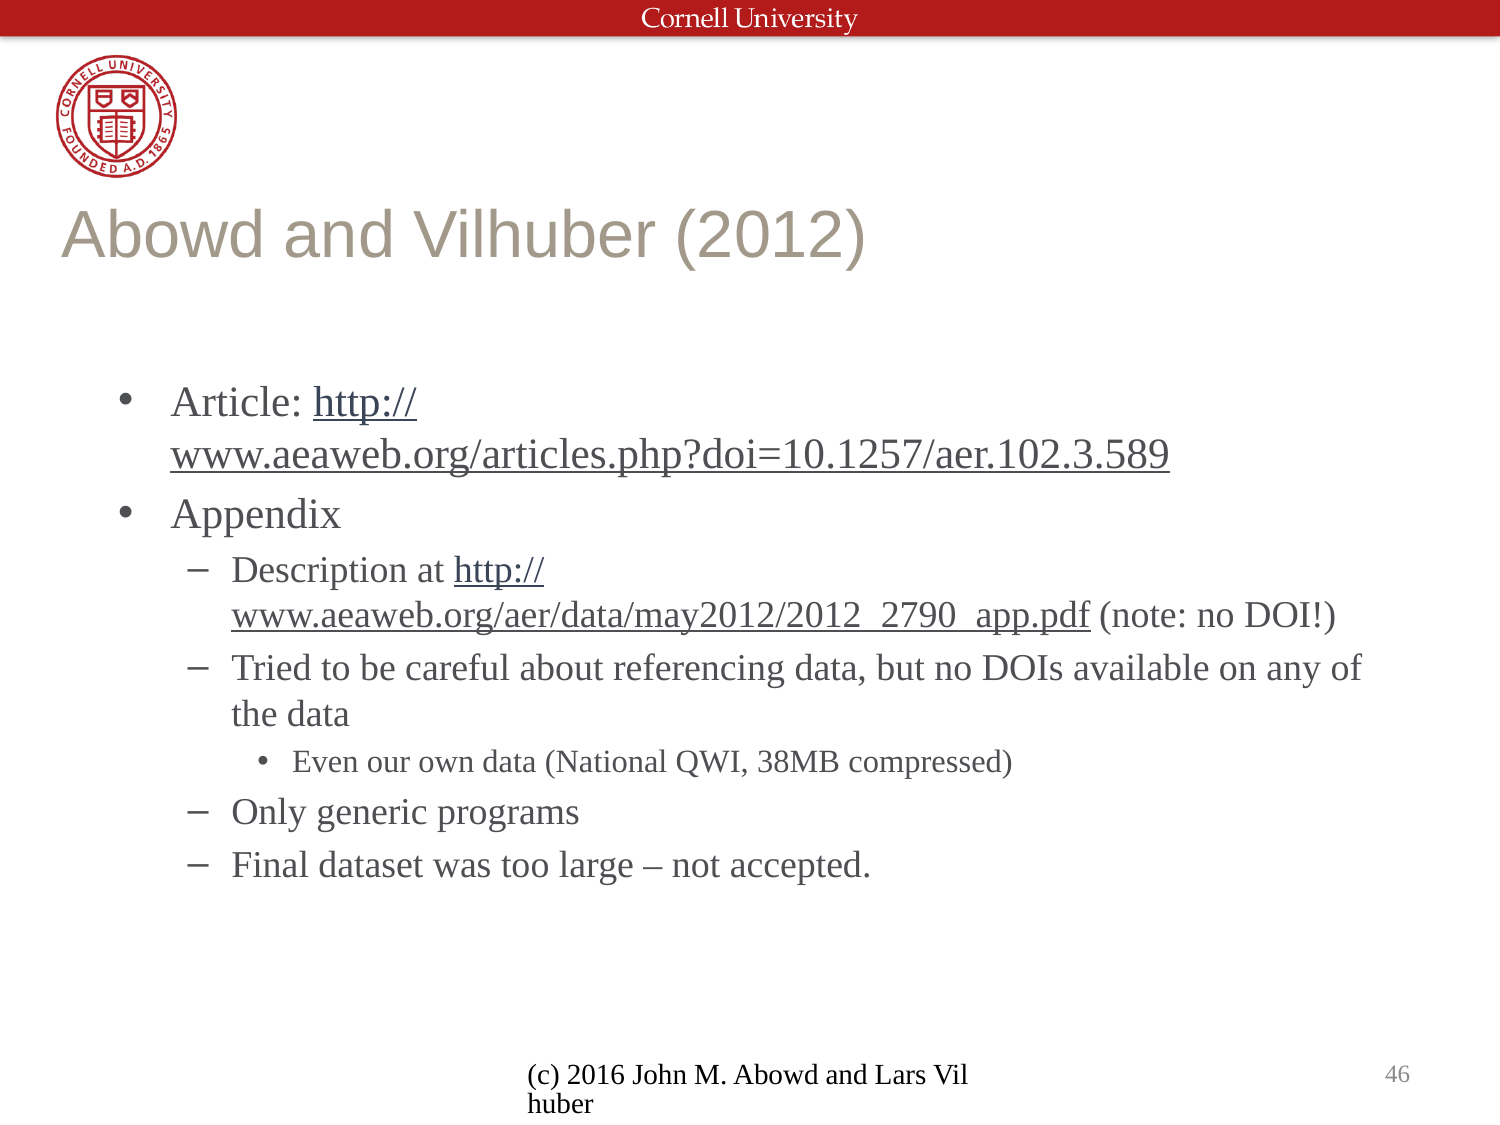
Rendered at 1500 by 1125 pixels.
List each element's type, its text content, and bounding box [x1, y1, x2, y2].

slide_number 46 [1074, 1042, 1425, 1103]
picture [50, 50, 195, 174]
list Article: http://www.aeaweb.org/articles.php?doi=10.1257/aer.102.3.589 Appendix Description at http://www.aeaweb.org/aer/data/may2012/2012_2790_app.pdf (note: no DOI!) Tried to be careful about referencing data, but no DOIs available on any of the data Even our own data (National QWI, 38MB compressed) Only generic programs Final dataset was too large – not accepted. [103, 365, 1397, 901]
title Abowd and Vilhuber (2012) [46, 174, 1471, 288]
picture [635, 0, 858, 60]
footer (c) 2016 John M. Abowd and Lars Vilhuber [512, 1042, 988, 1103]
